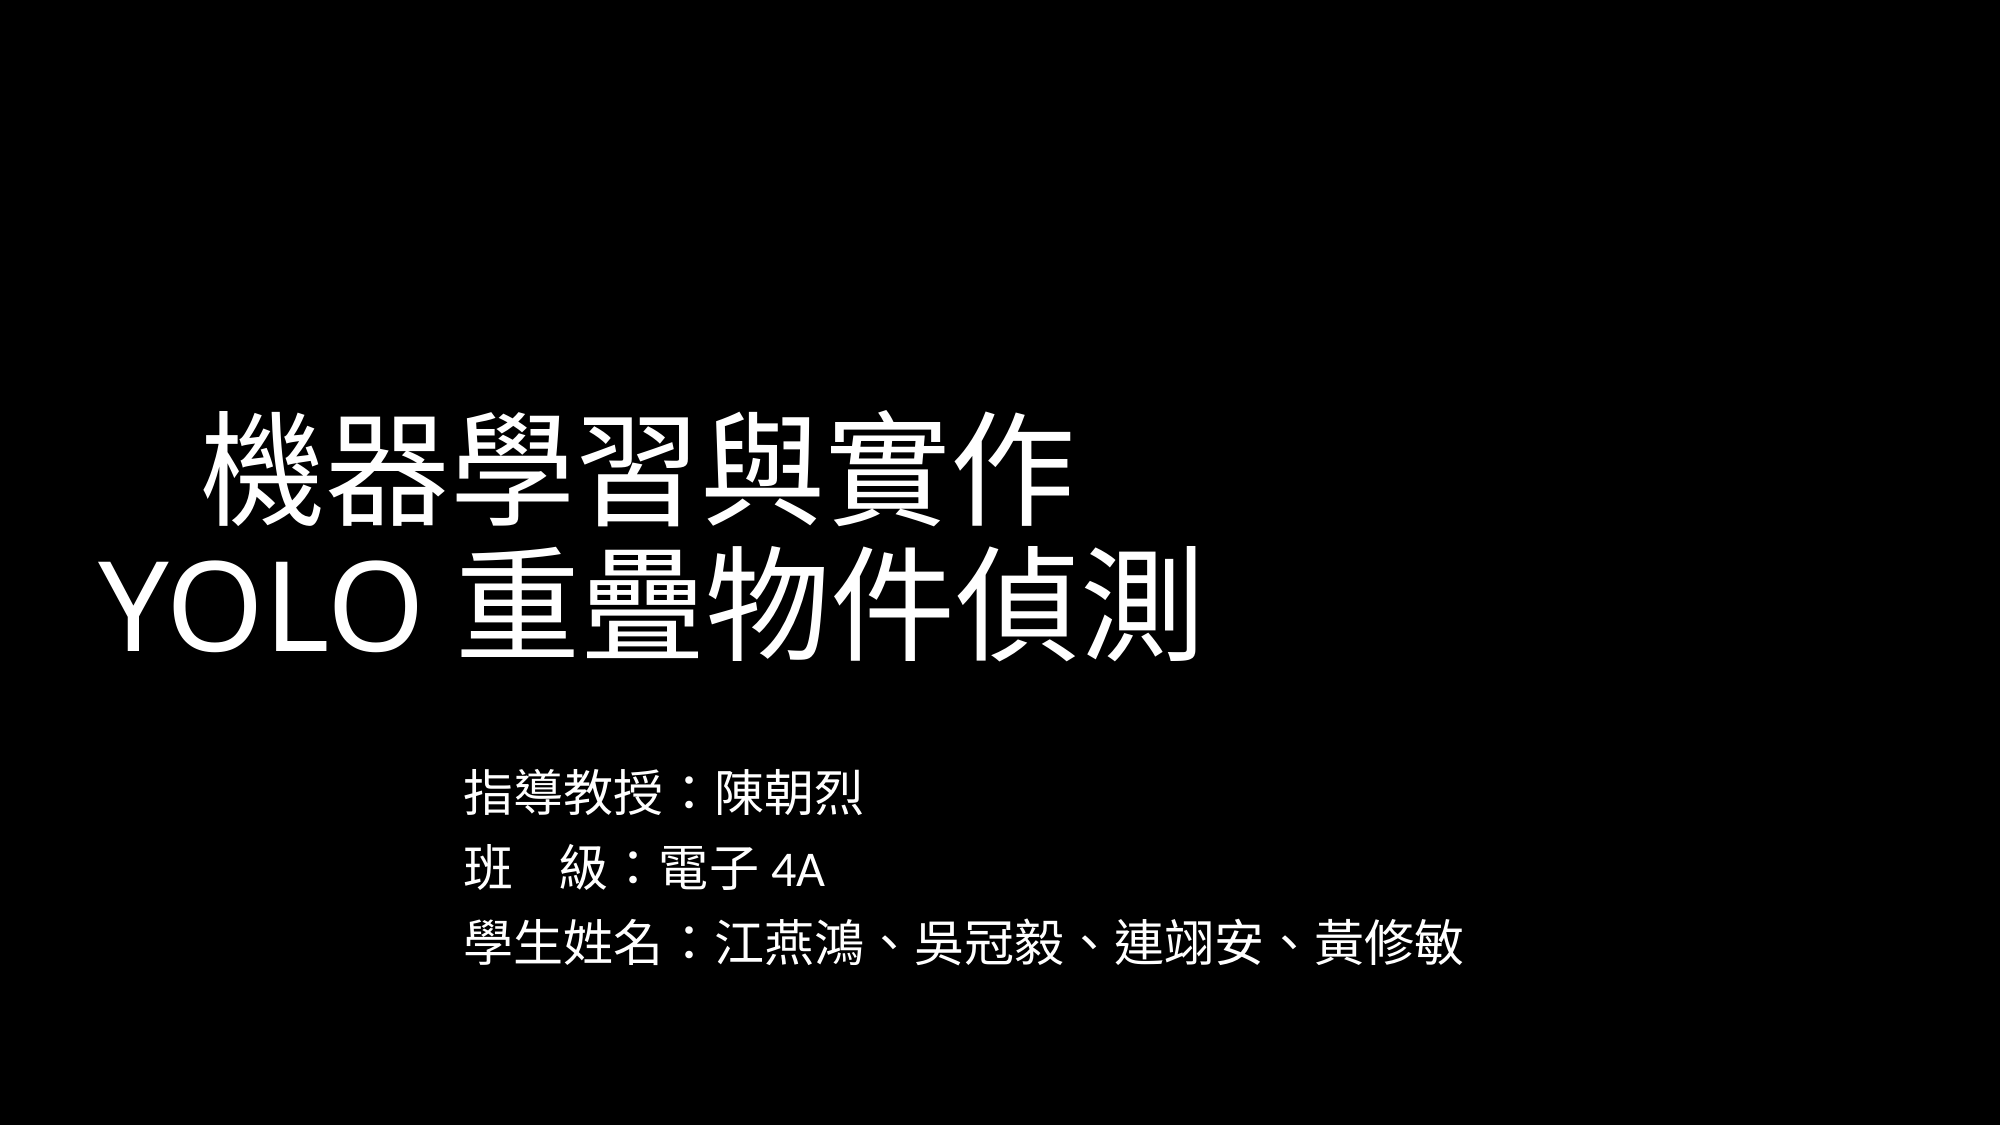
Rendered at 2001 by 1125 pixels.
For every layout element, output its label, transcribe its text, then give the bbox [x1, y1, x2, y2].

subtitle 指導教授：陳朝烈 班 級：電子4A 學生姓名：江燕鴻、吳冠毅、連翊安、黃修敏 [448, 760, 1702, 1044]
title 機器學習與實作 YOLO重疊物件偵測 [0, 263, 1413, 686]
